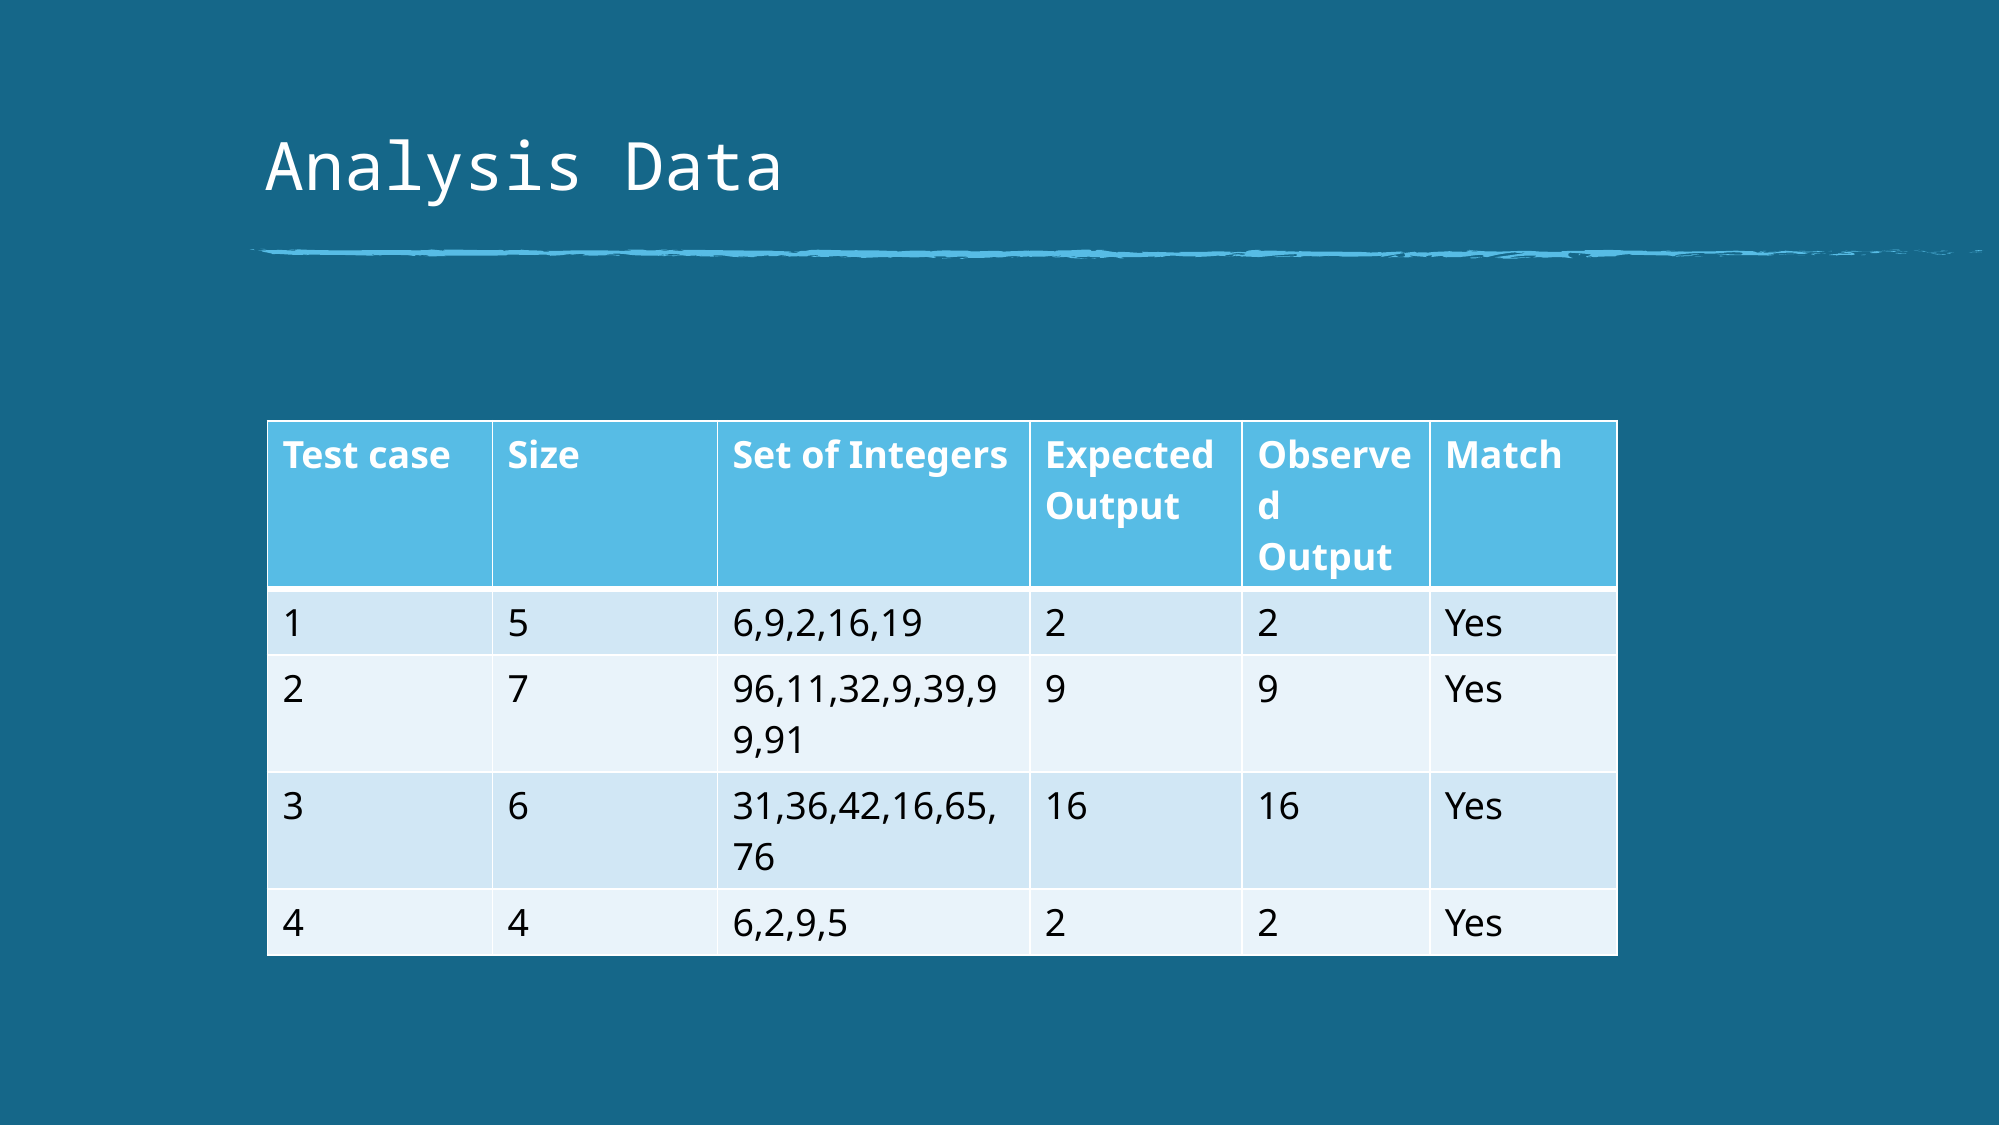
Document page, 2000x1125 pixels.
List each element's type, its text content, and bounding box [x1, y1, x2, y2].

table_header Set of Integers [718, 422, 1029, 586]
table_cell 2 [1243, 890, 1429, 954]
table_cell 2 [1031, 592, 1241, 654]
table_header Expected Output [1031, 422, 1241, 586]
table_cell Yes [1431, 773, 1616, 888]
table_cell 6 [493, 773, 717, 888]
table_cell 5 [493, 592, 717, 654]
table_cell 6,2,9,5 [718, 890, 1029, 954]
table_cell 96,11,32,9,39,99,91 [718, 656, 1029, 771]
table_cell 4 [493, 890, 717, 954]
table_header Size [493, 422, 717, 586]
table_cell 2 [268, 656, 492, 771]
table_cell Yes [1431, 890, 1616, 954]
table_cell 16 [1031, 773, 1241, 888]
table_header Test case [268, 422, 492, 586]
table_header Observed Output [1243, 422, 1429, 586]
table_cell 6,9,2,16,19 [718, 592, 1029, 654]
table_cell 9 [1243, 656, 1429, 771]
title Analysis Data [249, 45, 1750, 213]
table_cell 3 [268, 773, 492, 888]
table_cell 4 [268, 890, 492, 954]
table_cell 31,36,42,16,65,76 [718, 773, 1029, 888]
table_cell Yes [1431, 592, 1616, 654]
table_cell 7 [493, 656, 717, 771]
table_cell 2 [1031, 890, 1241, 954]
table_cell 16 [1243, 773, 1429, 888]
table_cell 9 [1031, 656, 1241, 771]
table_cell 1 [268, 592, 492, 654]
table_header Match [1431, 422, 1616, 586]
table_cell Yes [1431, 656, 1616, 771]
table_cell 2 [1243, 592, 1429, 654]
